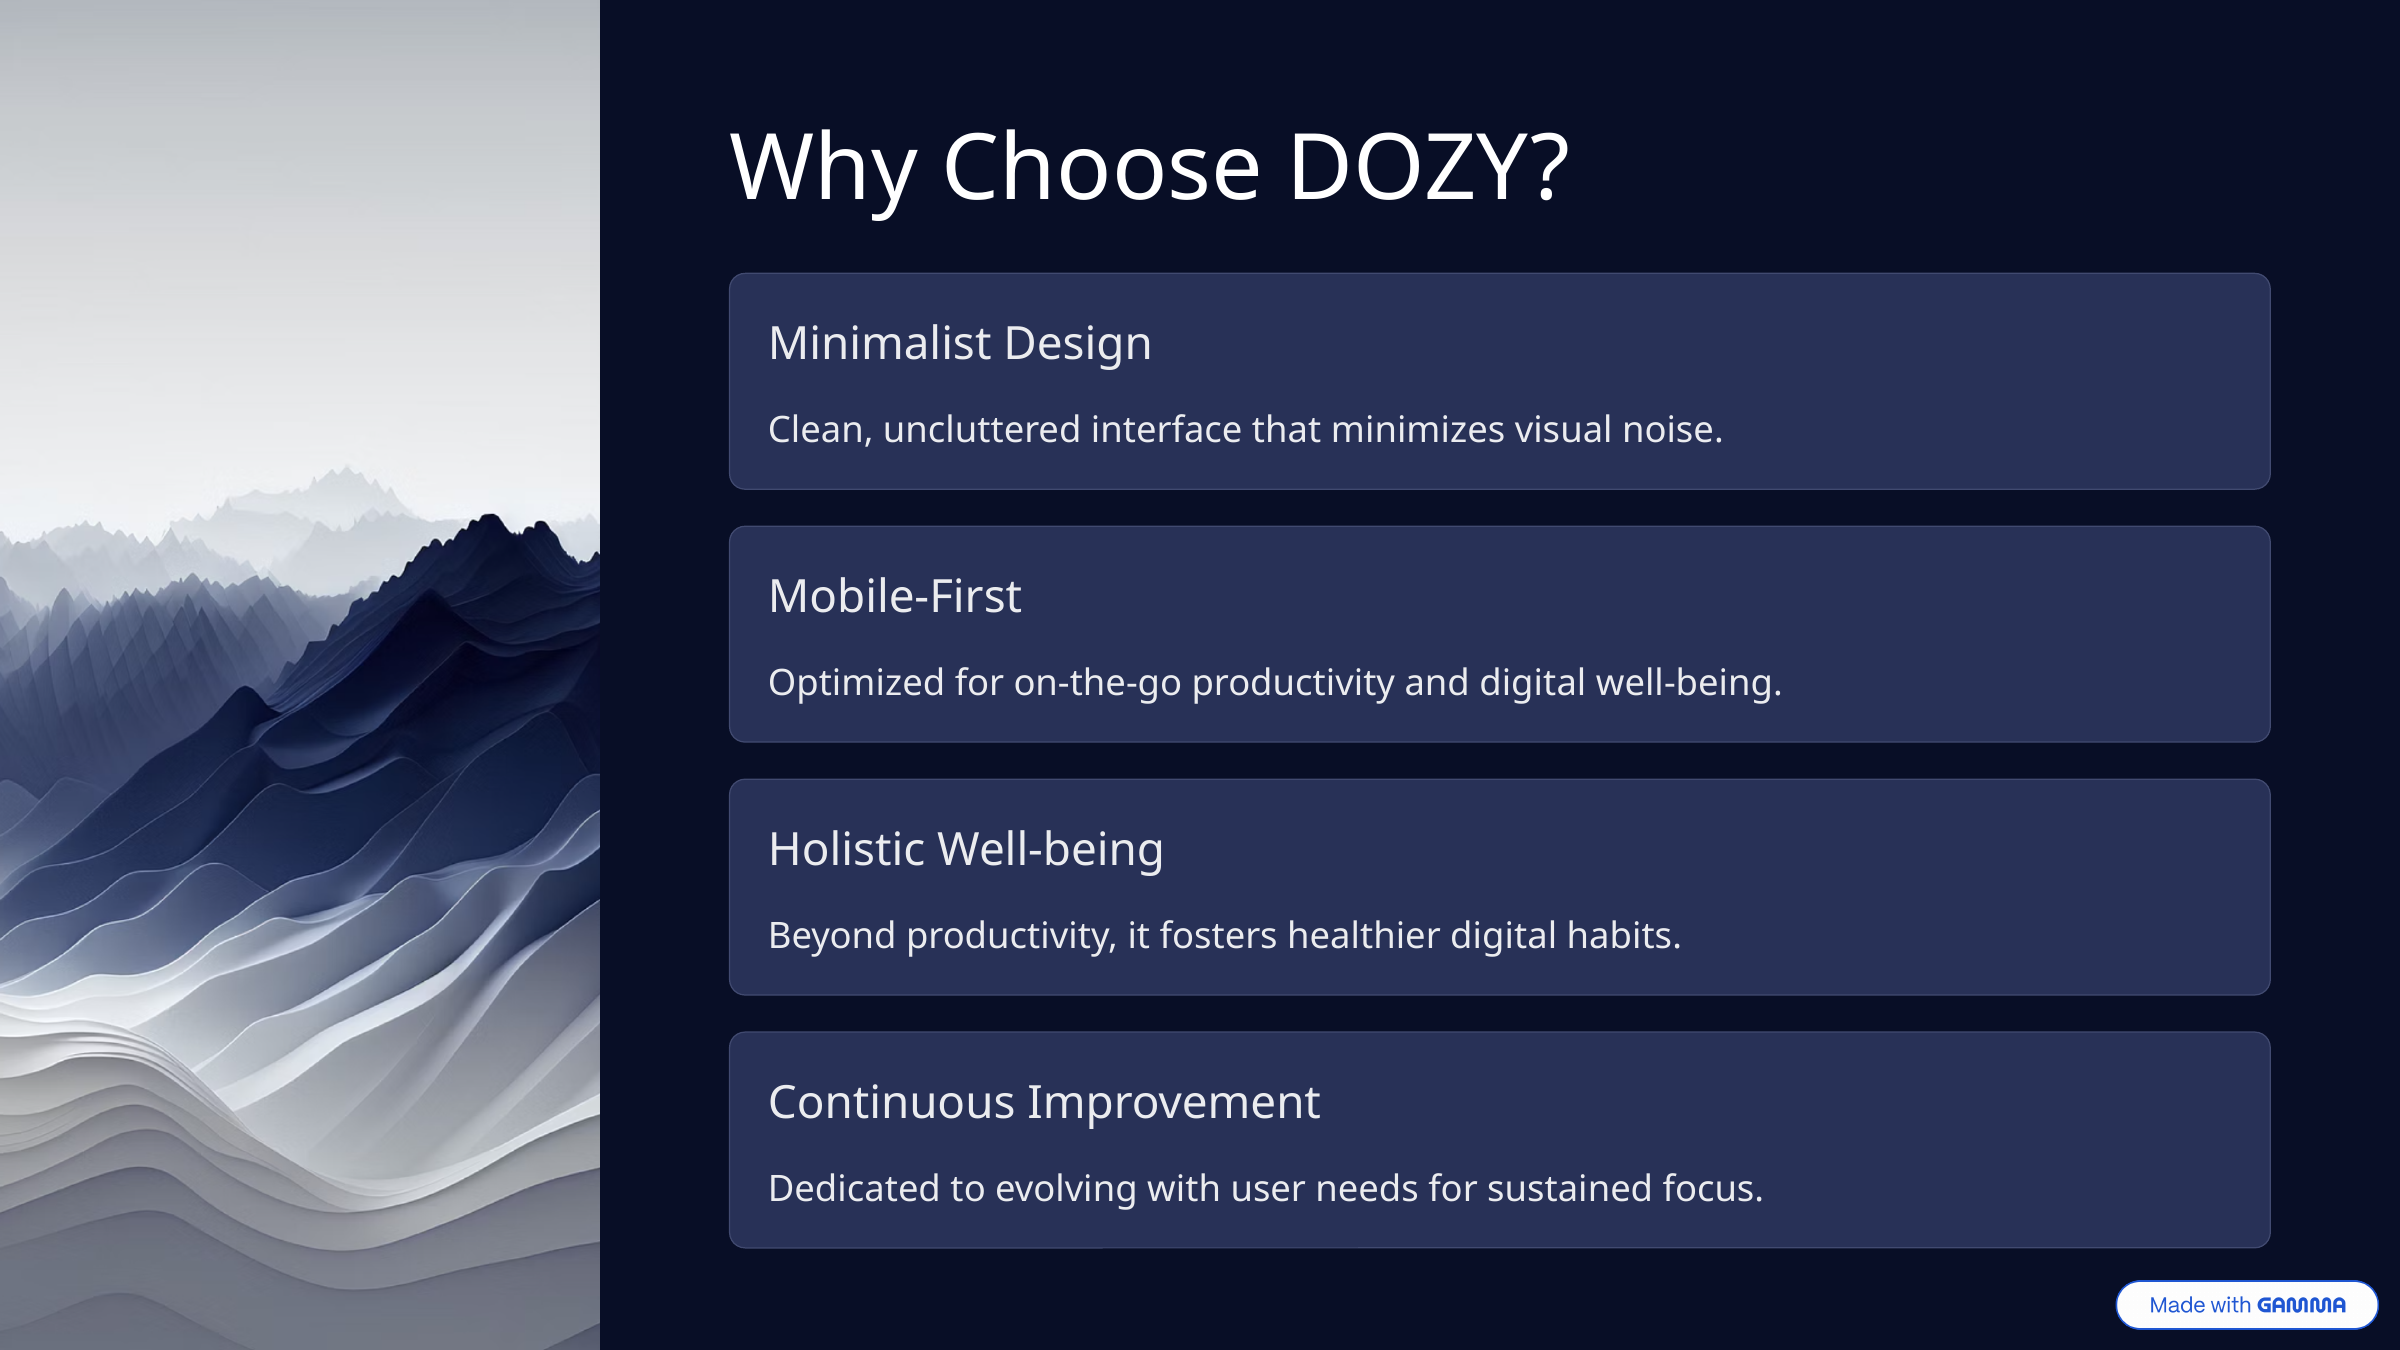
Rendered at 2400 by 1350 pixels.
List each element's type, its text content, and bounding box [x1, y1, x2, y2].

text_box Mobile-First [767, 564, 1231, 623]
picture [2106, 1271, 2389, 1339]
text_box [729, 1032, 2271, 1248]
text_box Minimalist Design [767, 311, 1231, 370]
text_box [729, 273, 2271, 490]
text_box Dedicated to evolving with user needs for sustained focus. [767, 1150, 2232, 1210]
text_box Why Choose DOZY? [729, 102, 1656, 218]
text_box Beyond productivity, it fosters healthier digital habits. [767, 897, 2232, 957]
text_box [729, 779, 2271, 996]
picture [0, 0, 600, 1350]
text_box Continuous Improvement [767, 1070, 1338, 1129]
text_box [729, 526, 2271, 743]
text_box Holistic Well-being [767, 817, 1231, 876]
text_box Clean, uncluttered interface that minimizes visual noise. [767, 391, 2232, 451]
text_box Optimized for on-the-go productivity and digital well-being. [767, 644, 2232, 704]
